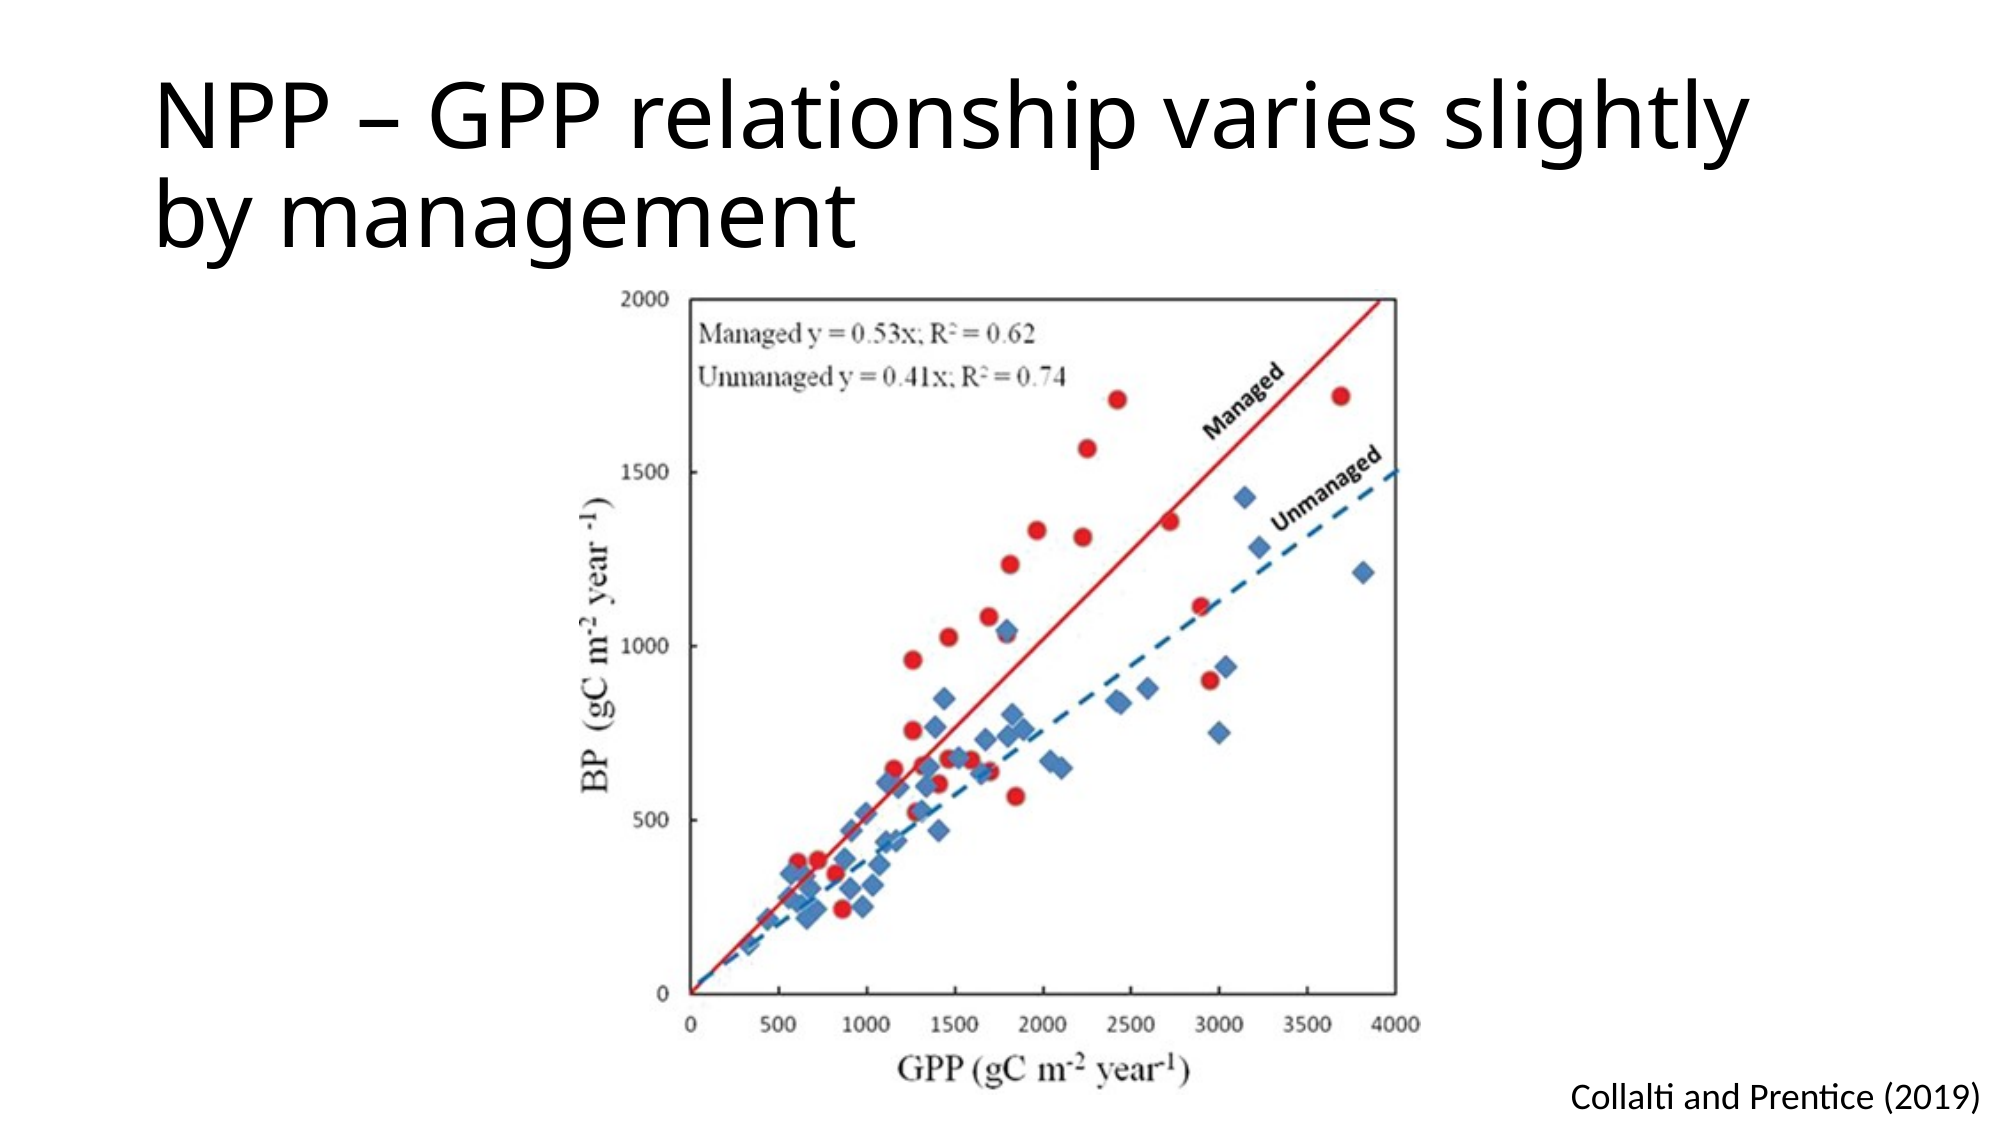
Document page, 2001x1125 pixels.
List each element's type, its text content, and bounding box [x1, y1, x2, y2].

text_box Collalti and Prentice (2019) [1556, 1064, 1997, 1125]
title NPP – GPP relationship varies slightly by management [137, 59, 1863, 278]
picture [579, 288, 1421, 1095]
